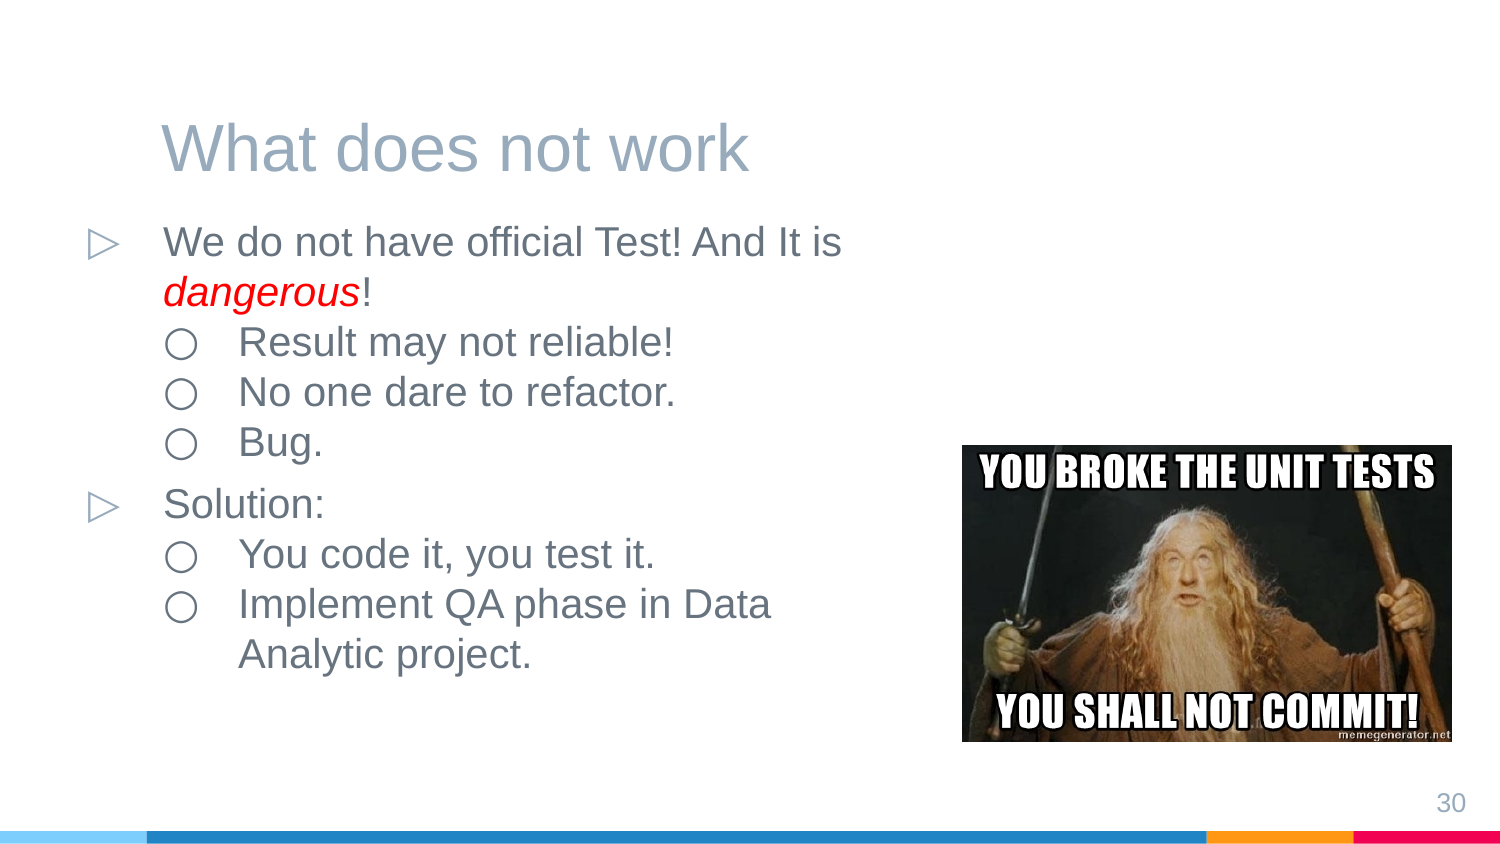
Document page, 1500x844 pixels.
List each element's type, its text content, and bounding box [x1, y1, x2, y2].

list We do not have official Test! And It is dangerous! Result may not reliable! No one dare to refactor. Bug. Solution: You code it, you test it. Implement QA phase in Data Analytic project. [54, 199, 930, 738]
title What does not work [146, 58, 1207, 200]
picture [962, 445, 1452, 742]
slide_number 30 [1391, 770, 1482, 822]
